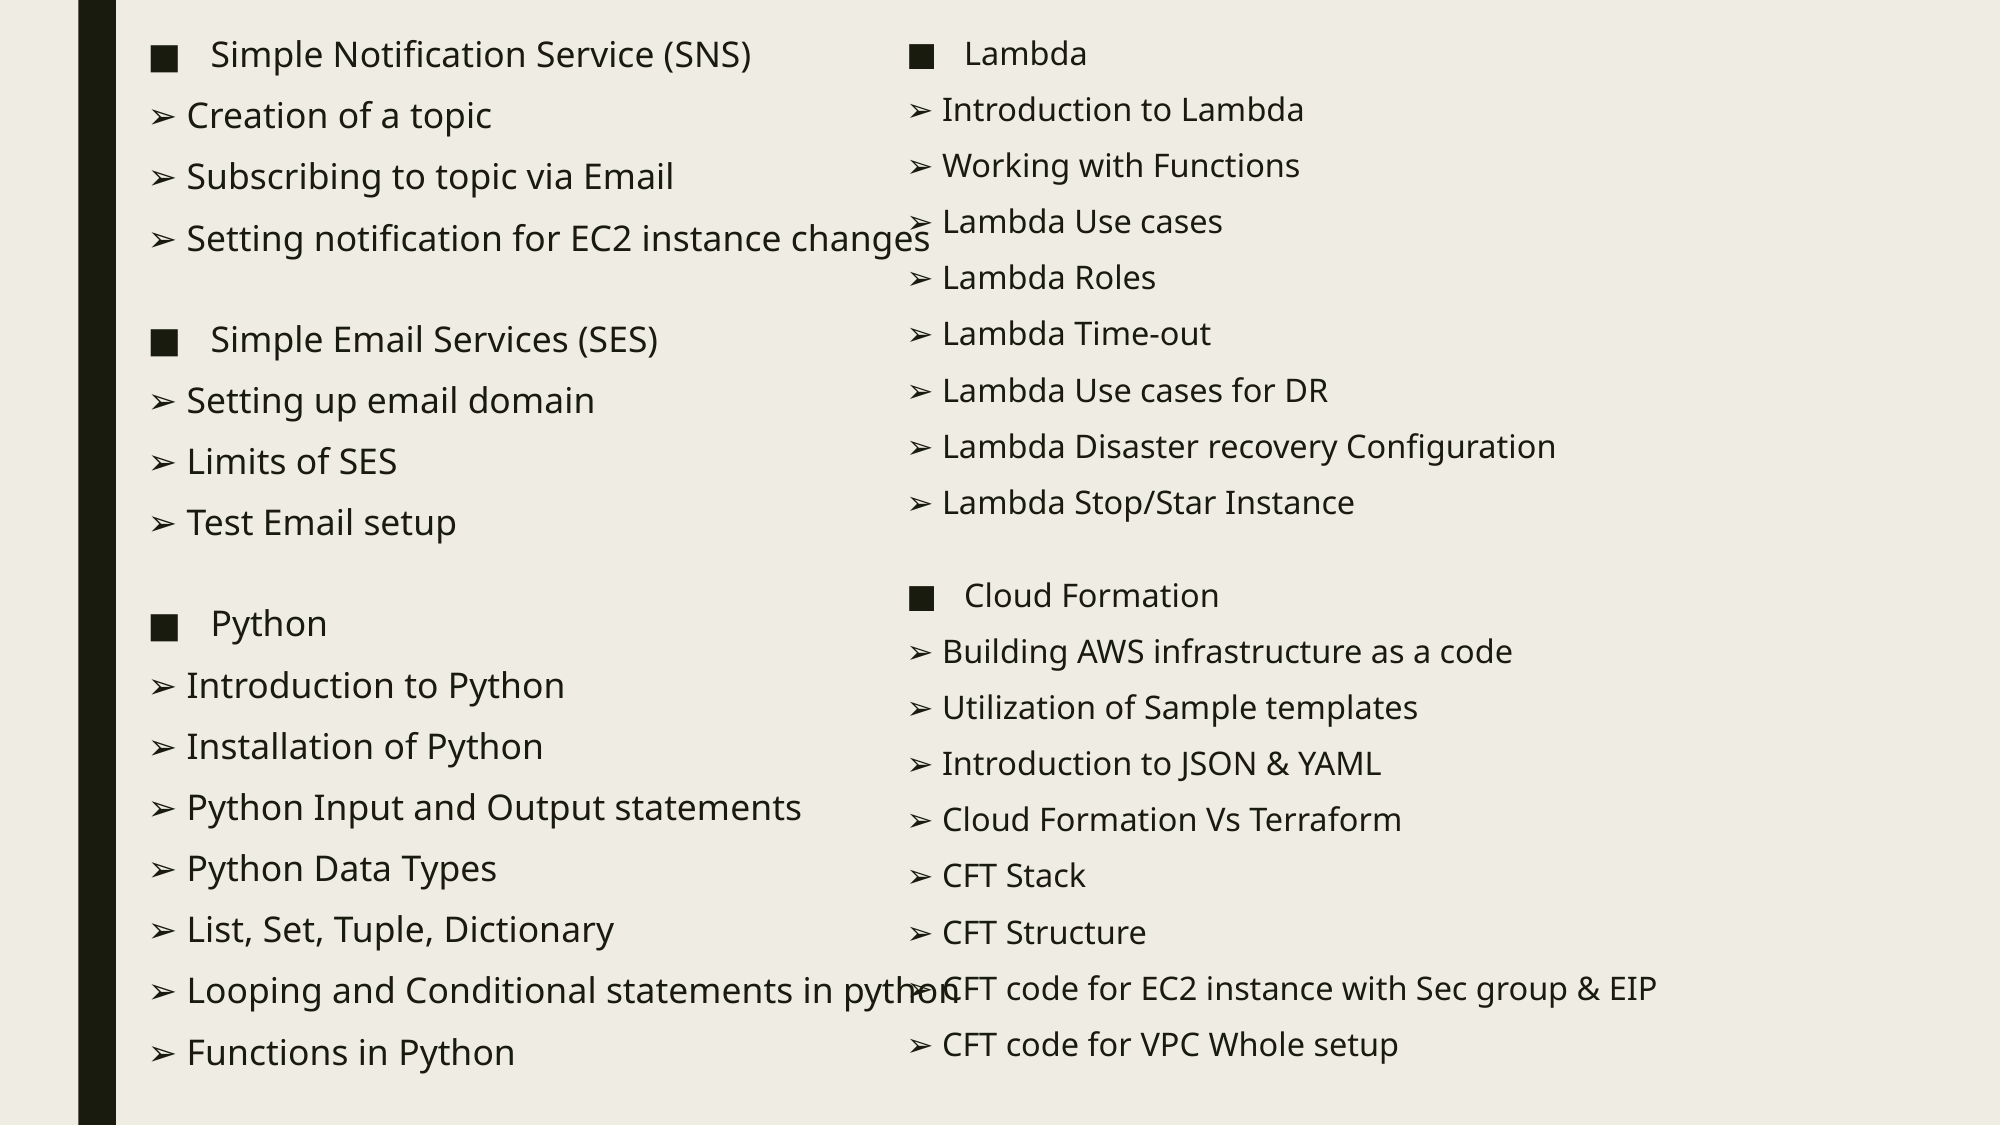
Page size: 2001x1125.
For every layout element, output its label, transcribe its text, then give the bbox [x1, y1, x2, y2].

list Lambda ➢ Introduction to Lambda ➢ Working with Functions ➢ Lambda Use cases ➢ Lambda Roles ➢ Lambda Time-out ➢ Lambda Use cases for DR ➢ Lambda Disaster recovery Configuration ➢ Lambda Stop/Star Instance Cloud Formation ➢ Building AWS infrastructure as a code ➢ Utilization of Sample templates ➢ Introduction to JSON & YAML ➢ Cloud Formation Vs Terraform ➢ CFT Stack ➢ CFT Structure ➢ CFT code for EC2 instance with Sec group & EIP ➢ CFT code for VPC Whole setup [891, 28, 1924, 1072]
list Simple Notification Service (SNS) ➢ Creation of a topic ➢ Subscribing to topic via Email ➢ Setting notification for EC2 instance changes Simple Email Services (SES) ➢ Setting up email domain ➢ Limits of SES ➢ Test Email setup Python ➢ Introduction to Python ➢ Installation of Python ➢ Python Input and Output statements ➢ Python Data Types ➢ List, Set, Tuple, Dictionary ➢ Looping and Conditional statements in python ➢ Functions in Python [132, 28, 1040, 1092]
